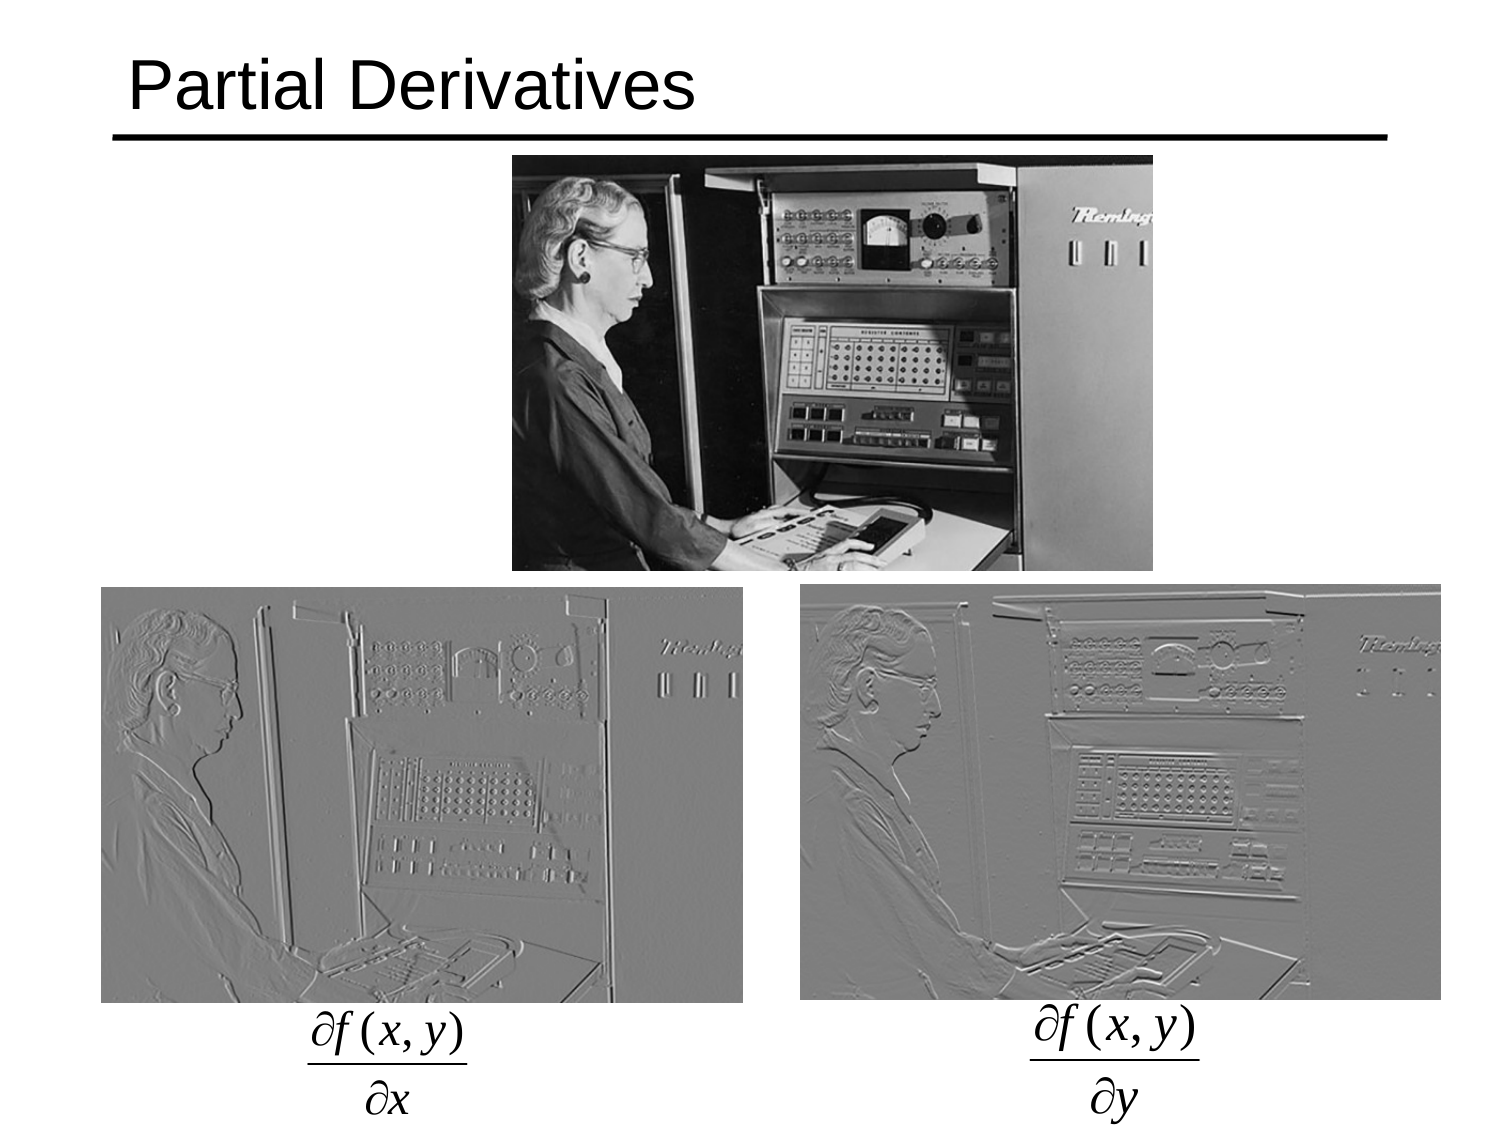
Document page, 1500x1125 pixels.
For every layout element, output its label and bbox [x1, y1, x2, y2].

picture [799, 584, 1441, 1001]
picture [101, 587, 743, 1003]
text_box [299, 998, 476, 1125]
picture [512, 155, 1154, 571]
text_box [1021, 990, 1209, 1125]
title [112, 12, 1388, 150]
